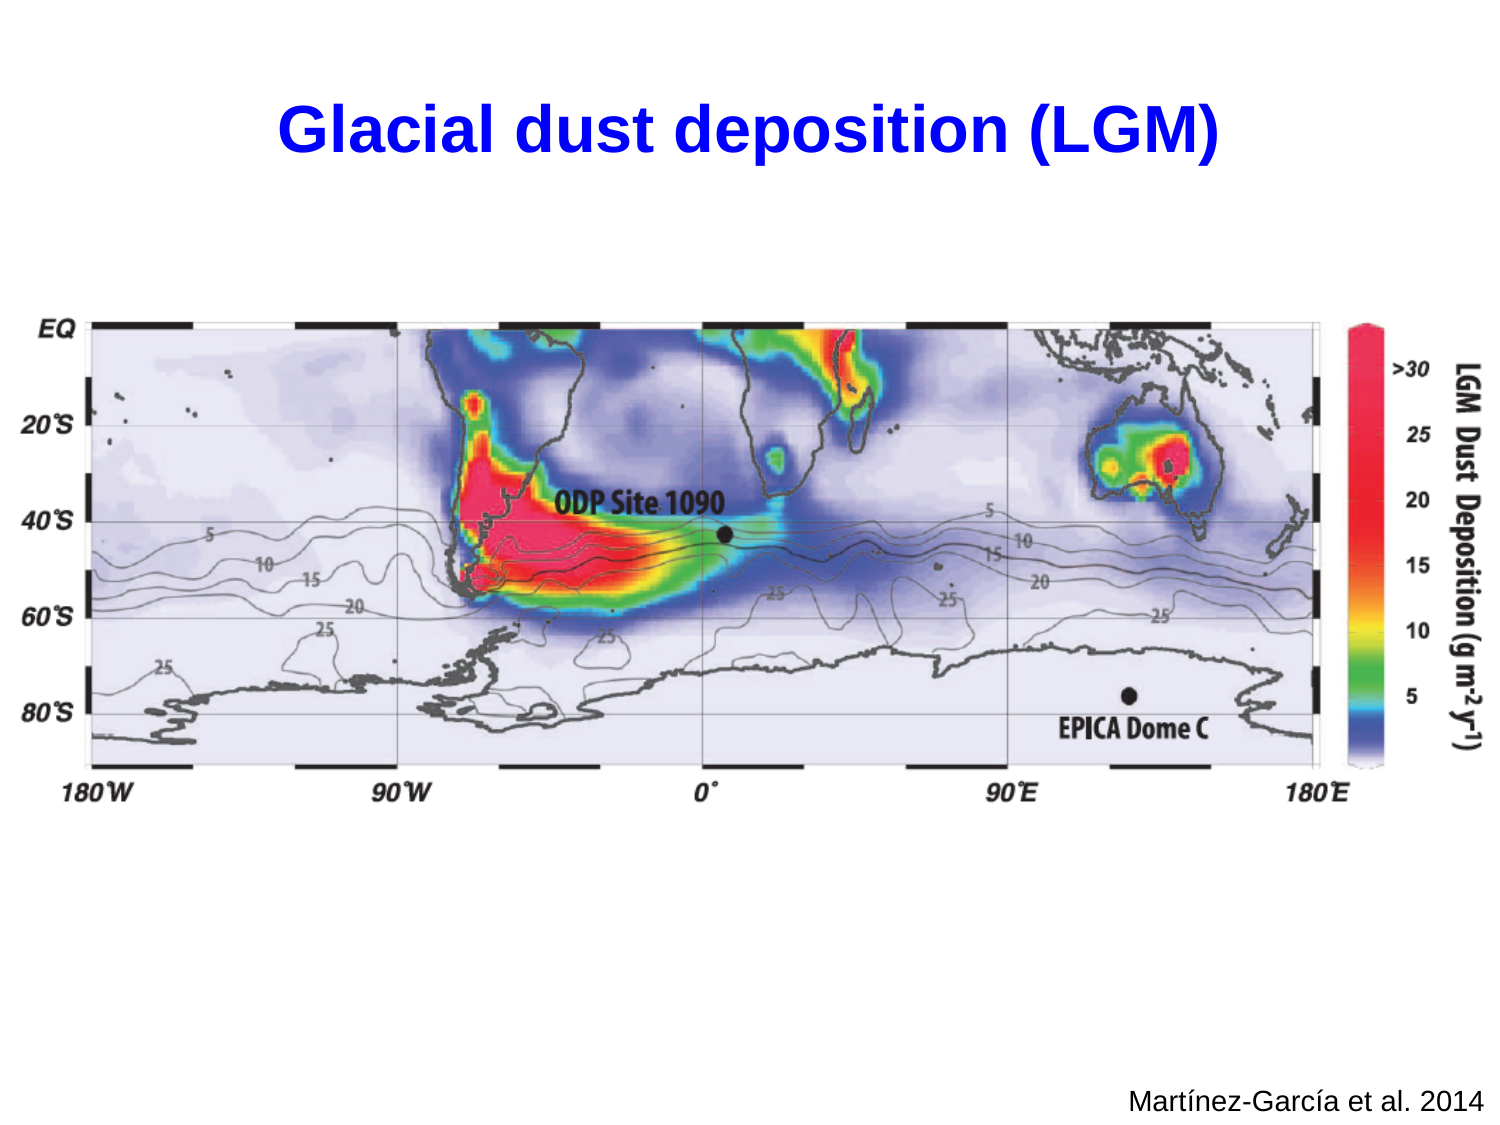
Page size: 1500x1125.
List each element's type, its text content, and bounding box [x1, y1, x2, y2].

text_box Martínez-García et al. 2014 [1051, 1074, 1500, 1125]
text_box Glacial dust deposition (LGM) [0, 78, 1500, 174]
picture [0, 308, 1500, 813]
